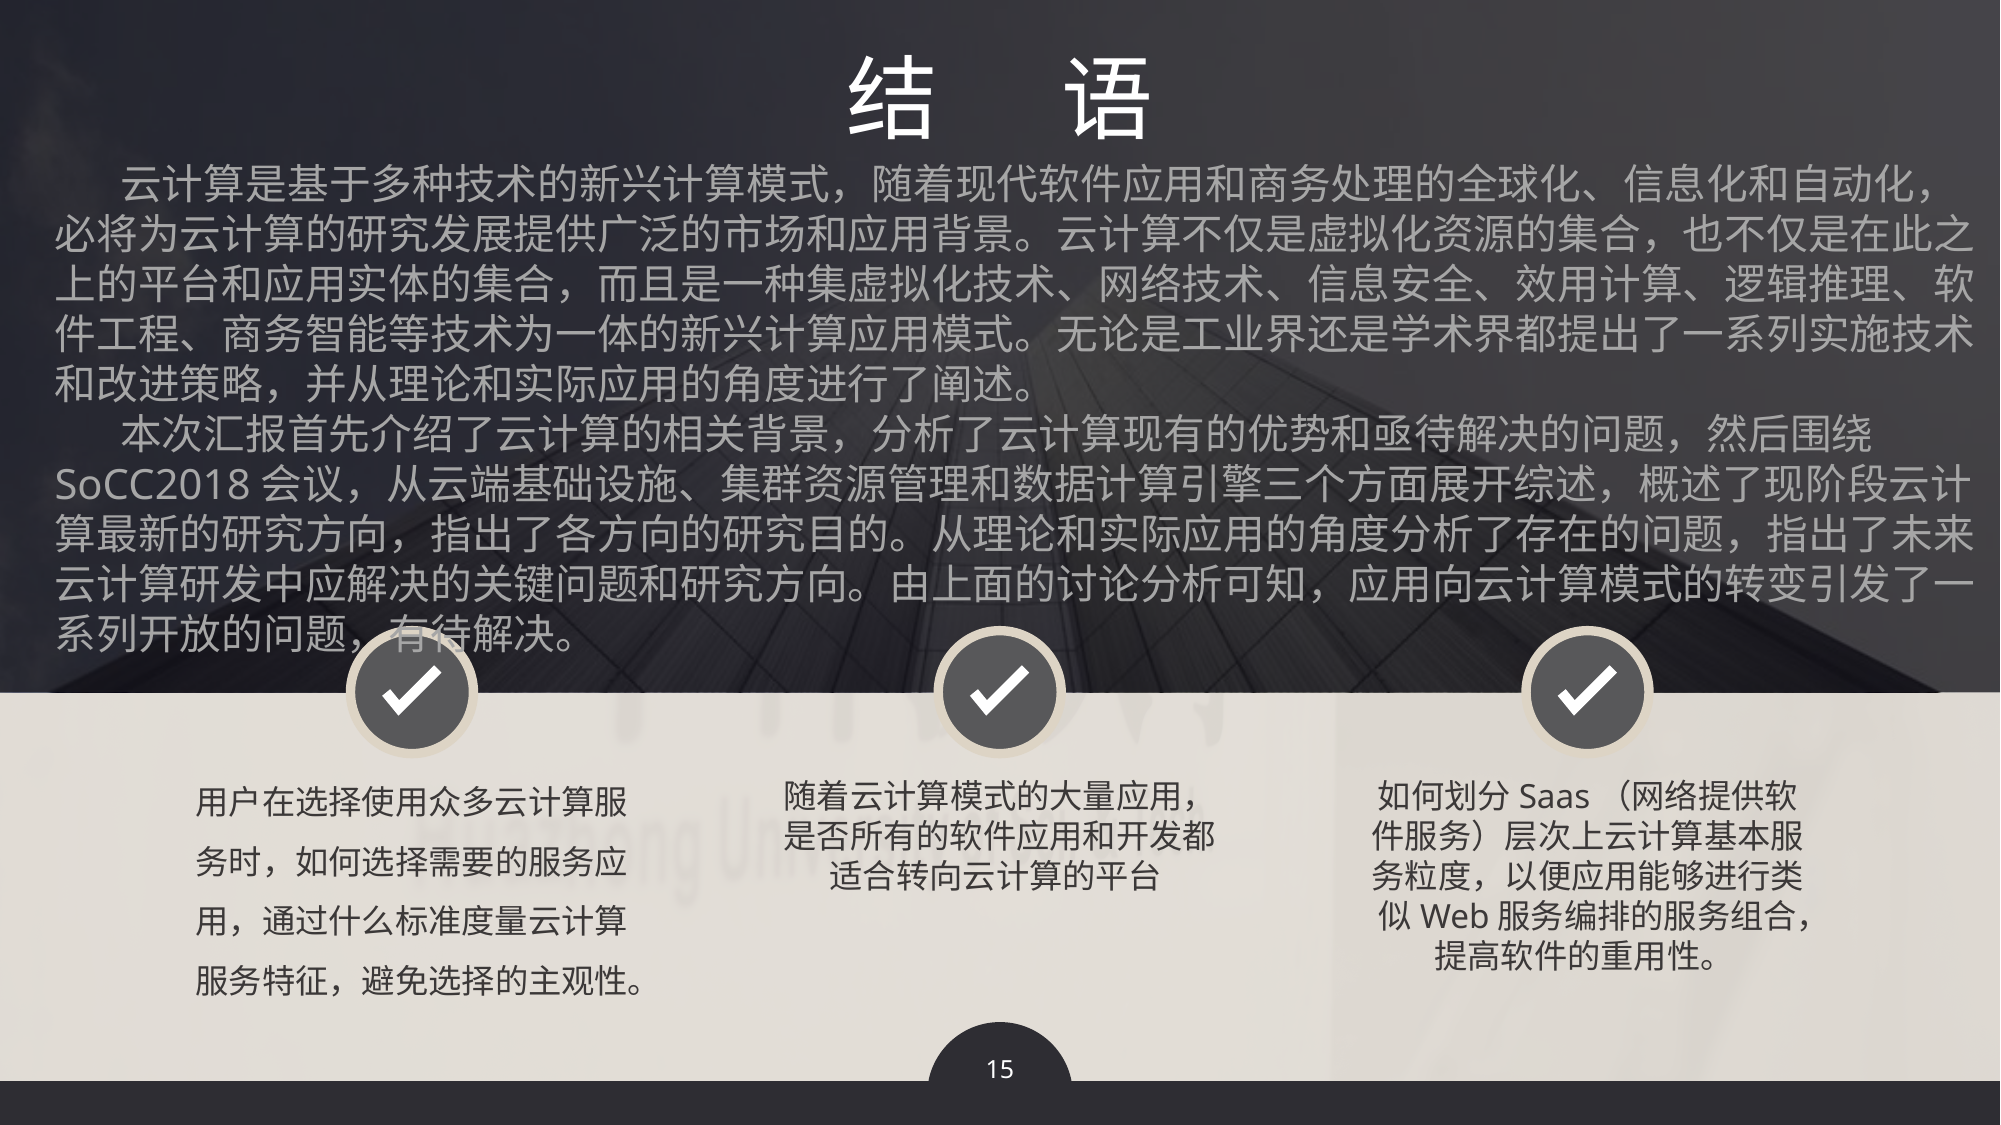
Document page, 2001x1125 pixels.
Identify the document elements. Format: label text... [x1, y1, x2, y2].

text_box 如何划分Saas（网络提供软件服务）层次上云计算基本服务粒度，以便应用能够进行类似Web服务编排的服务组合，提高软件的重用性。 [1348, 767, 1827, 983]
text_box [973, 693, 1003, 710]
text_box 随着云计算模式的大量应用，是否所有的软件应用和开发都适合转向云计算的平台 [760, 767, 1239, 903]
text_box [385, 693, 416, 710]
picture [0, 0, 2000, 693]
text_box [349, 693, 475, 753]
text_box [1525, 693, 1651, 755]
text_box [1560, 693, 1591, 710]
text_box 用户在选择使用众多云计算服务时，如何选择需要的服务应用，通过什么标准度量云计算服务特征，避免选择的主观性。 [172, 753, 651, 1068]
text_box [937, 693, 1063, 755]
slide_number 15 [948, 1040, 1052, 1101]
